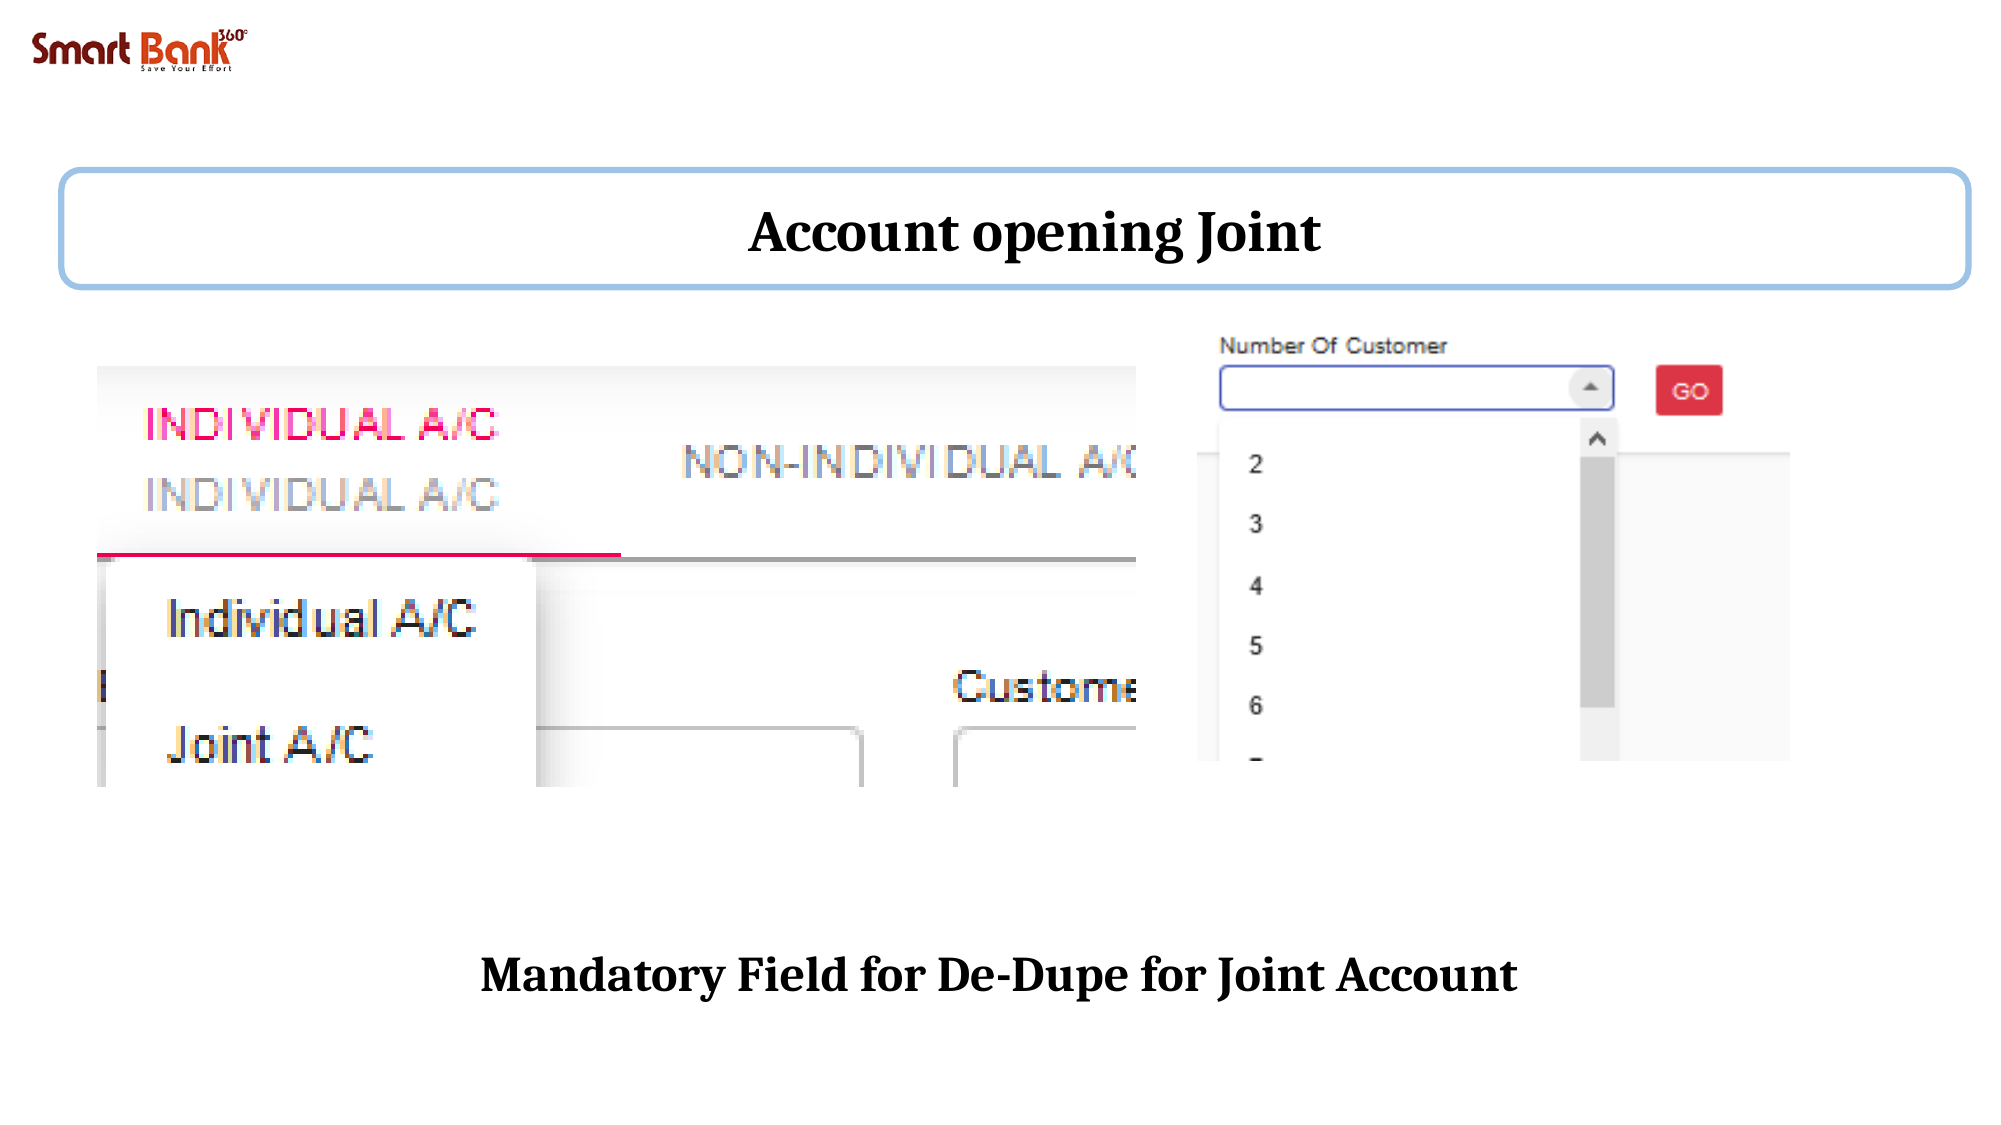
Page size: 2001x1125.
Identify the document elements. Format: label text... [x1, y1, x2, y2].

text_box Account opening Joint [733, 185, 1338, 271]
text_box Mandatory Field for De-Dupe for Joint Account [465, 933, 1534, 1009]
picture [27, 25, 248, 72]
picture [97, 366, 1136, 787]
picture [1197, 315, 1790, 761]
text_box [60, 168, 1970, 289]
